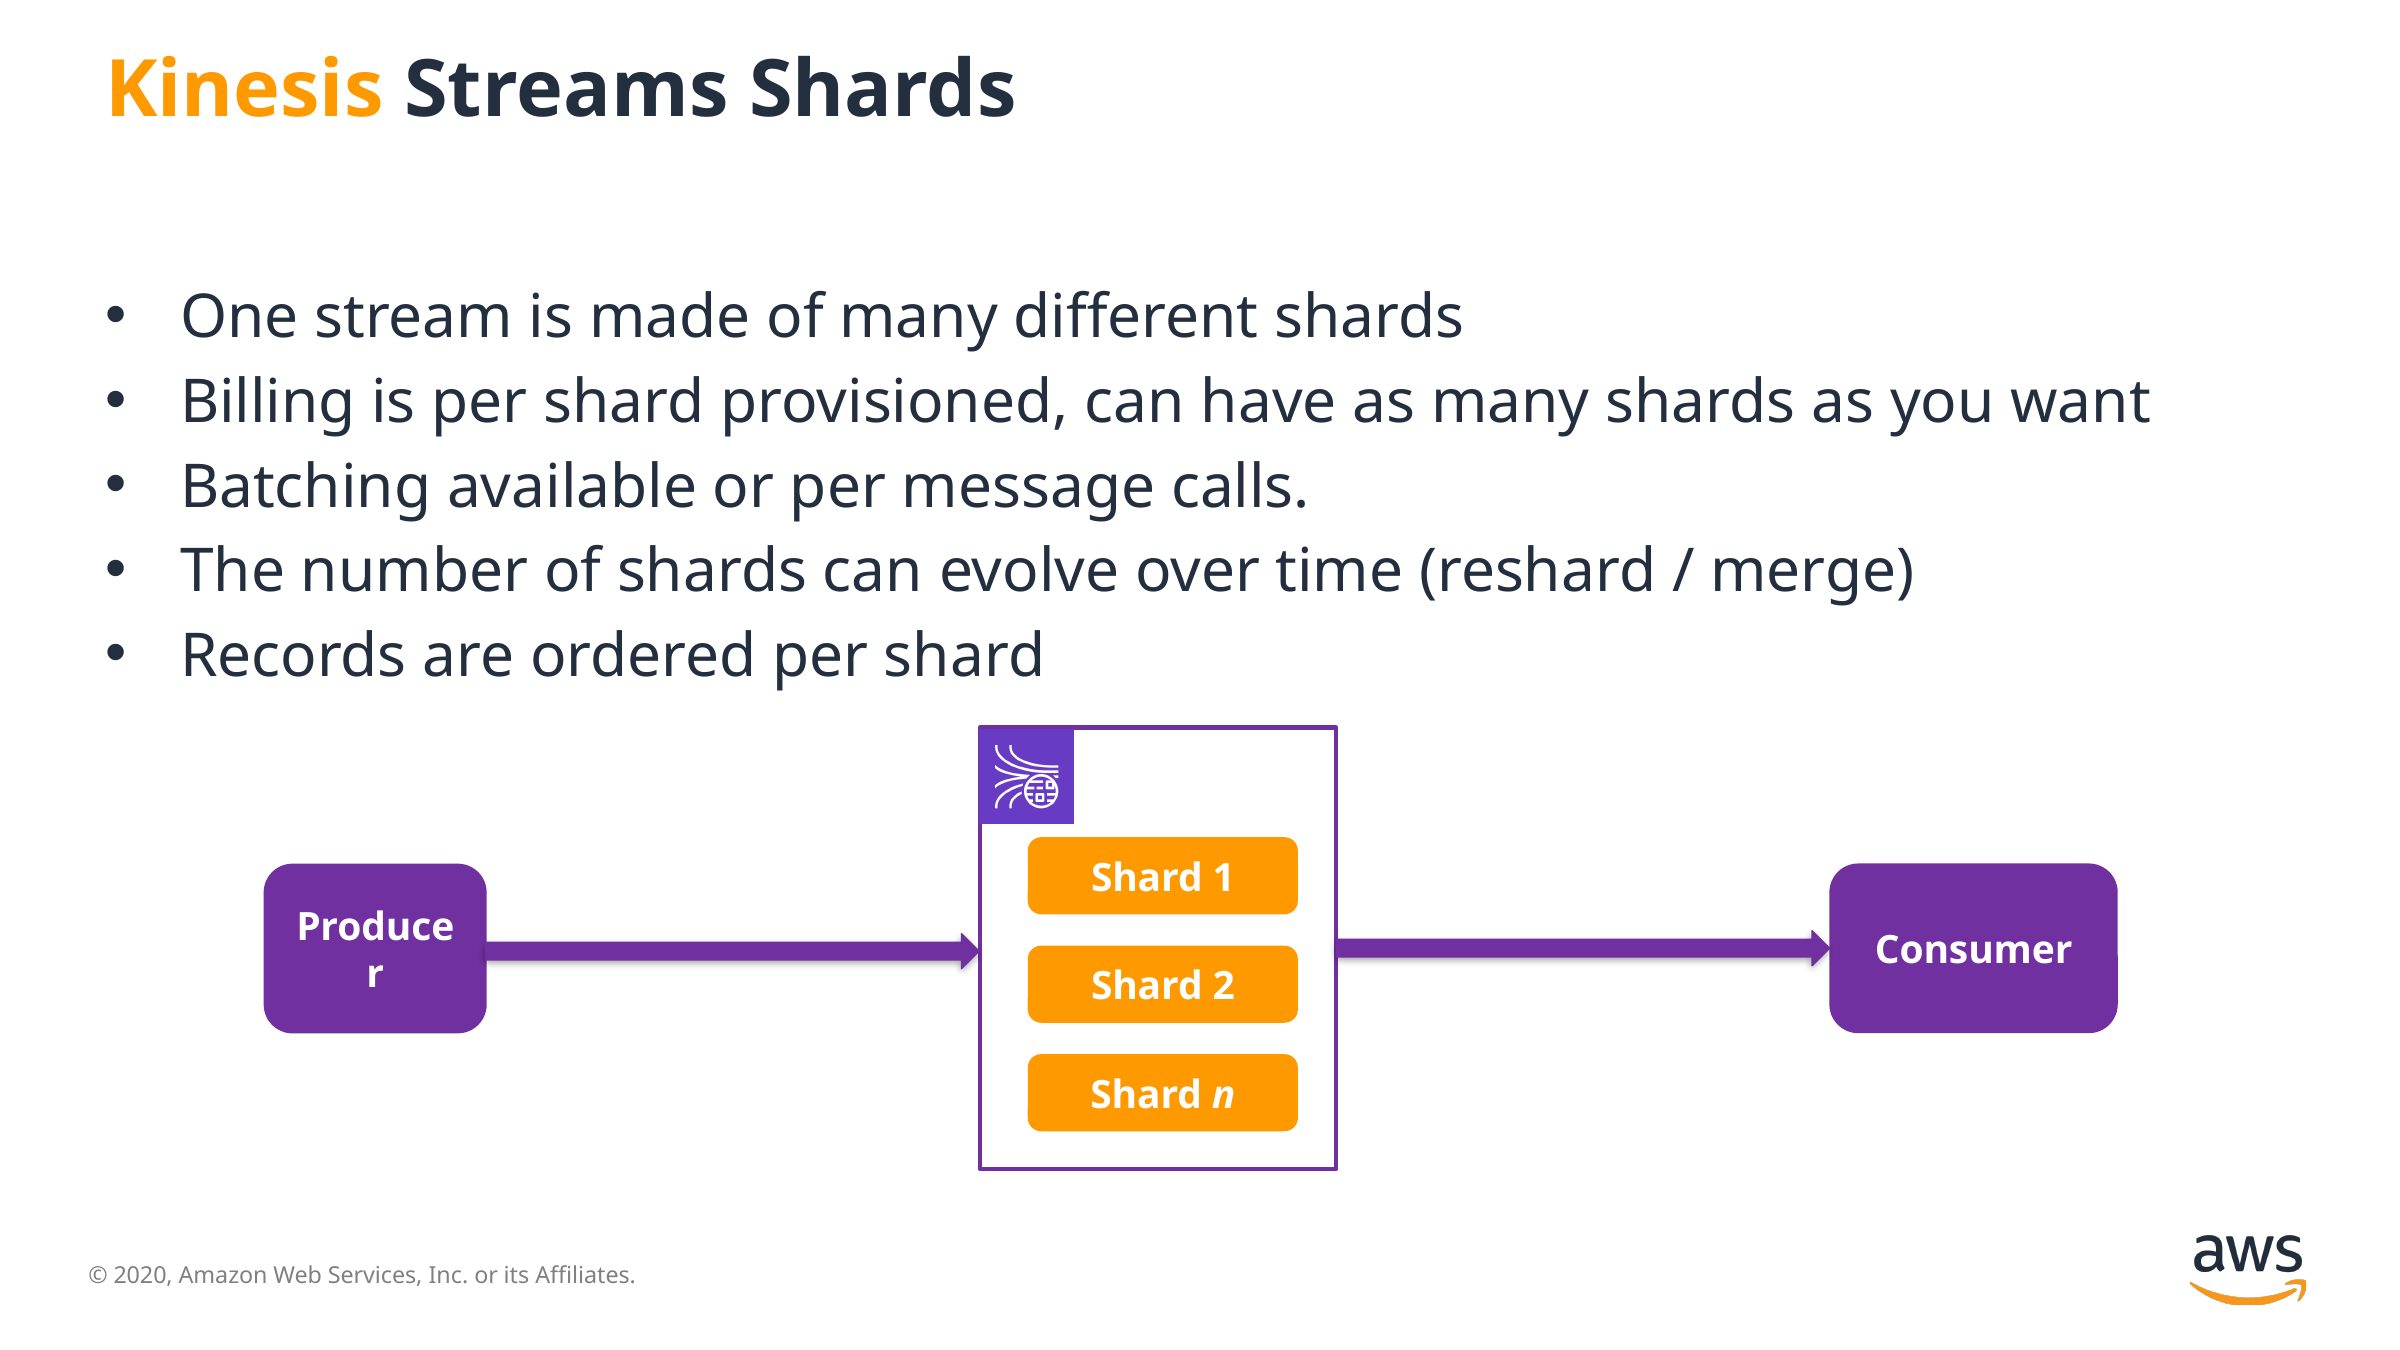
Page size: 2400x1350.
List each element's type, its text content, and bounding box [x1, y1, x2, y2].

text_box Producer [264, 864, 486, 1033]
text_box [485, 933, 980, 970]
picture [978, 729, 1074, 824]
list One stream is made of many different shards Billing is per shard provisioned, can have as many shards as you want Batching available or per message calls. The number of shards can evolve over time (reshard / merge) Records are ordered per shard [90, 270, 2307, 1039]
title Kinesis Streams Shards [90, 30, 2307, 194]
text_box Shard 1 [1028, 837, 1298, 914]
text_box [1335, 930, 1831, 967]
text_box Shard 2 [1028, 946, 1298, 1022]
text_box Consumer [1830, 864, 2117, 1033]
text_box Shard n [1028, 1054, 1298, 1131]
text_box [978, 725, 1338, 1171]
